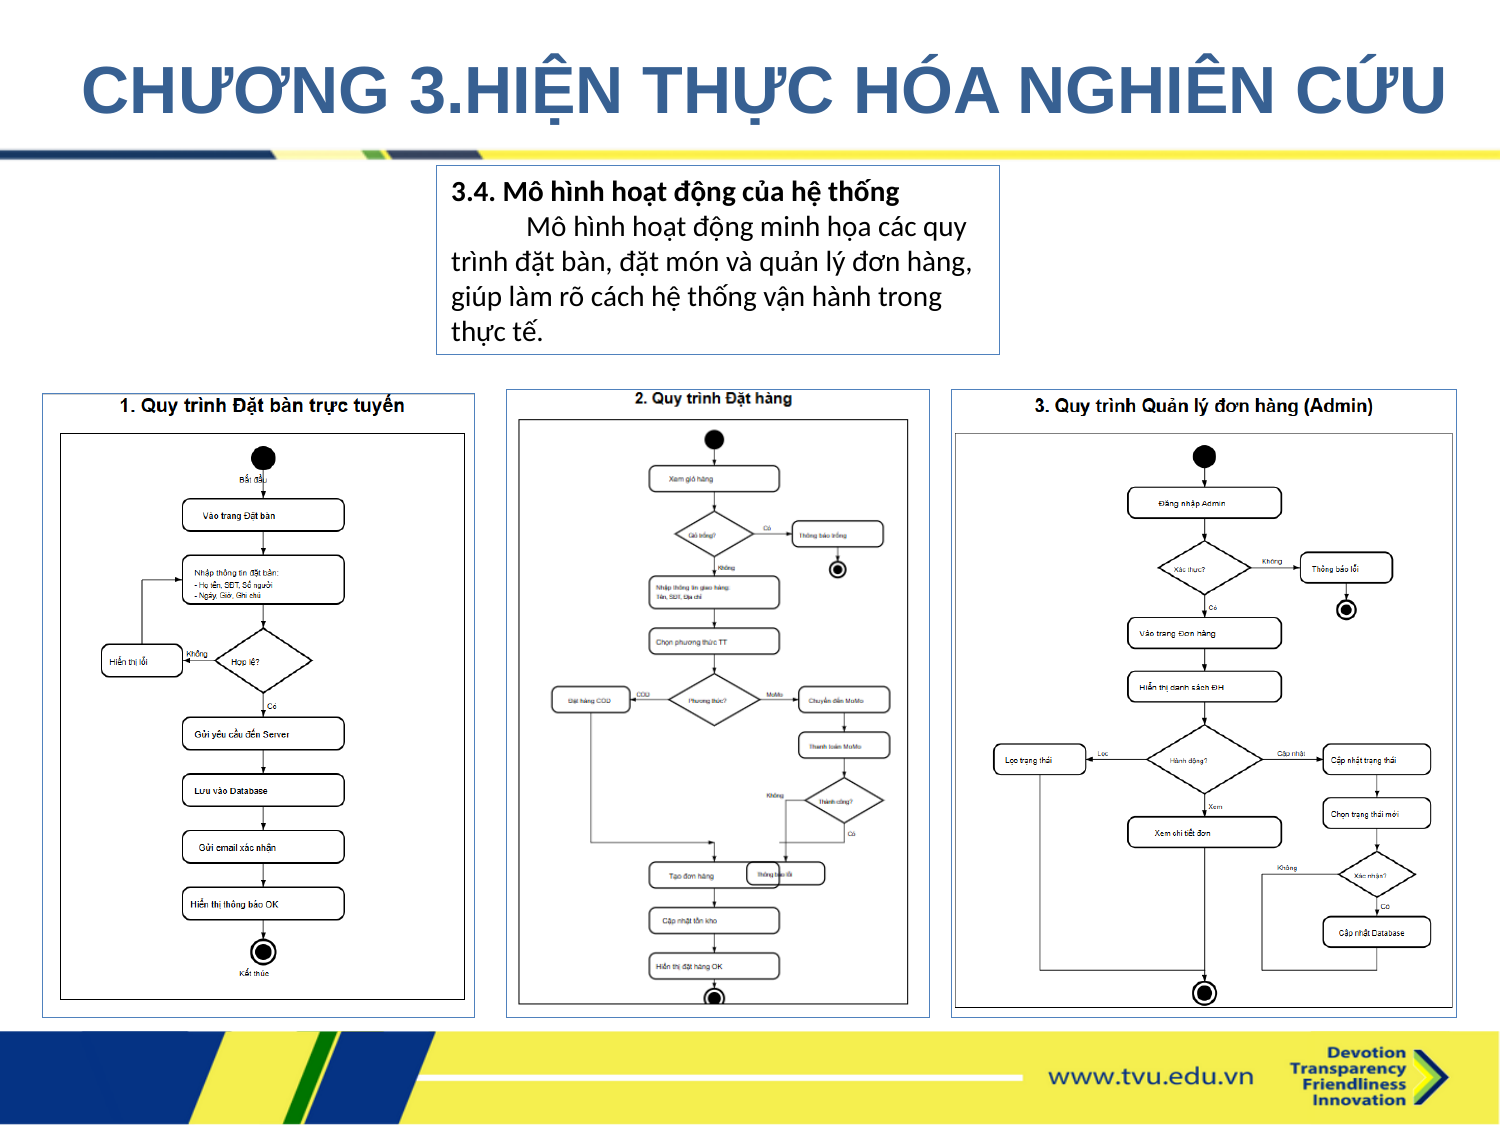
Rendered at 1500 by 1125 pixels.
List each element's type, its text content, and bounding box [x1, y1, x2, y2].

title CHƯƠNG 3.HIỆN THỰC HÓA NGHIÊN CỨU [42, 45, 1489, 129]
picture [0, 1031, 1500, 1125]
picture [950, 389, 1458, 1018]
picture [41, 393, 475, 1018]
text_box 3.4. Mô hình hoạt động của hệ thống Mô hình hoạt động minh họa các quy trình đặt bàn, đặt món và quản lý đơn hàng, giúp làm rõ cách hệ thống vận hành trong thực tế. [436, 165, 1000, 355]
picture [505, 389, 930, 1018]
picture [0, 147, 1500, 162]
